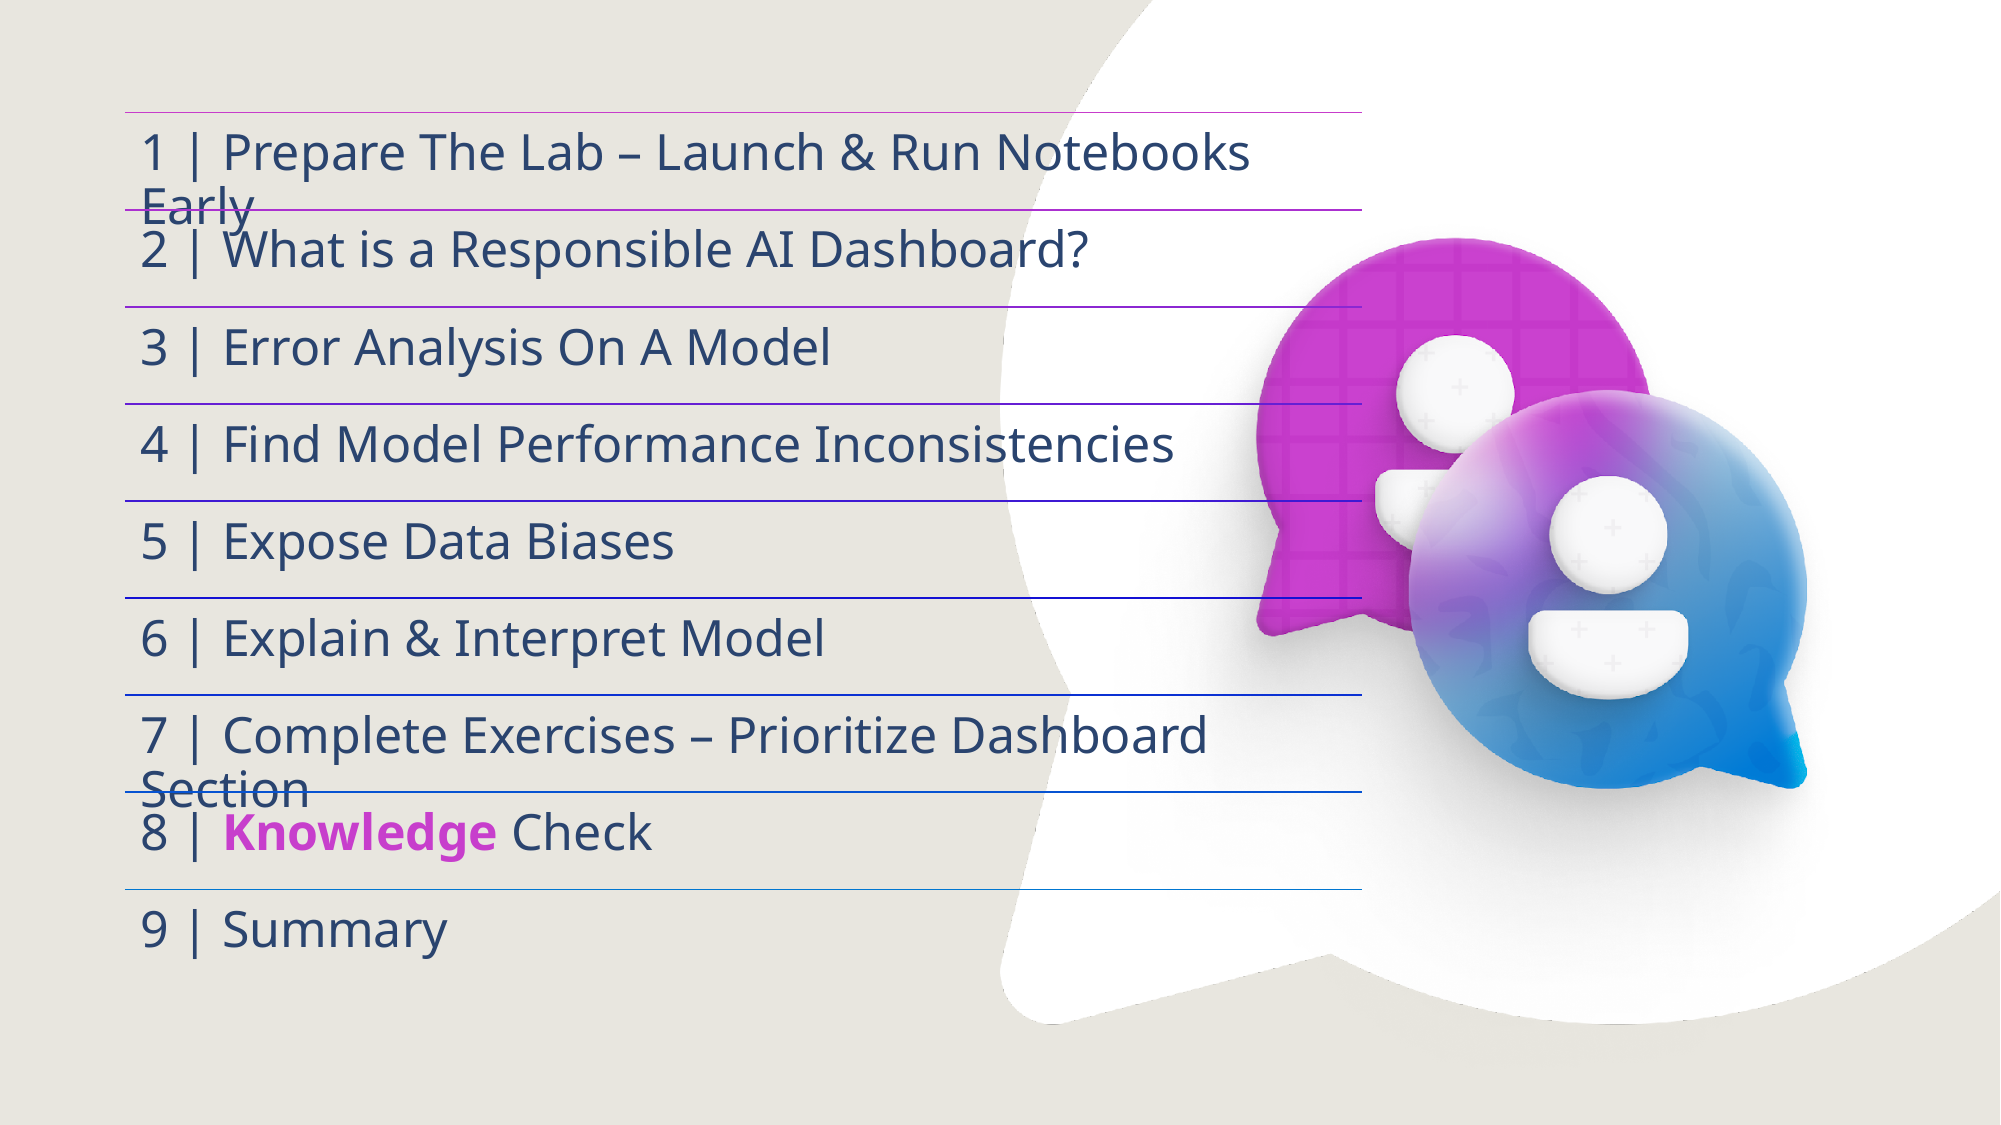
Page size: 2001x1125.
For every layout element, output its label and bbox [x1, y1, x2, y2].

text_box [124, 112, 1363, 987]
picture [0, 0, 2000, 1125]
